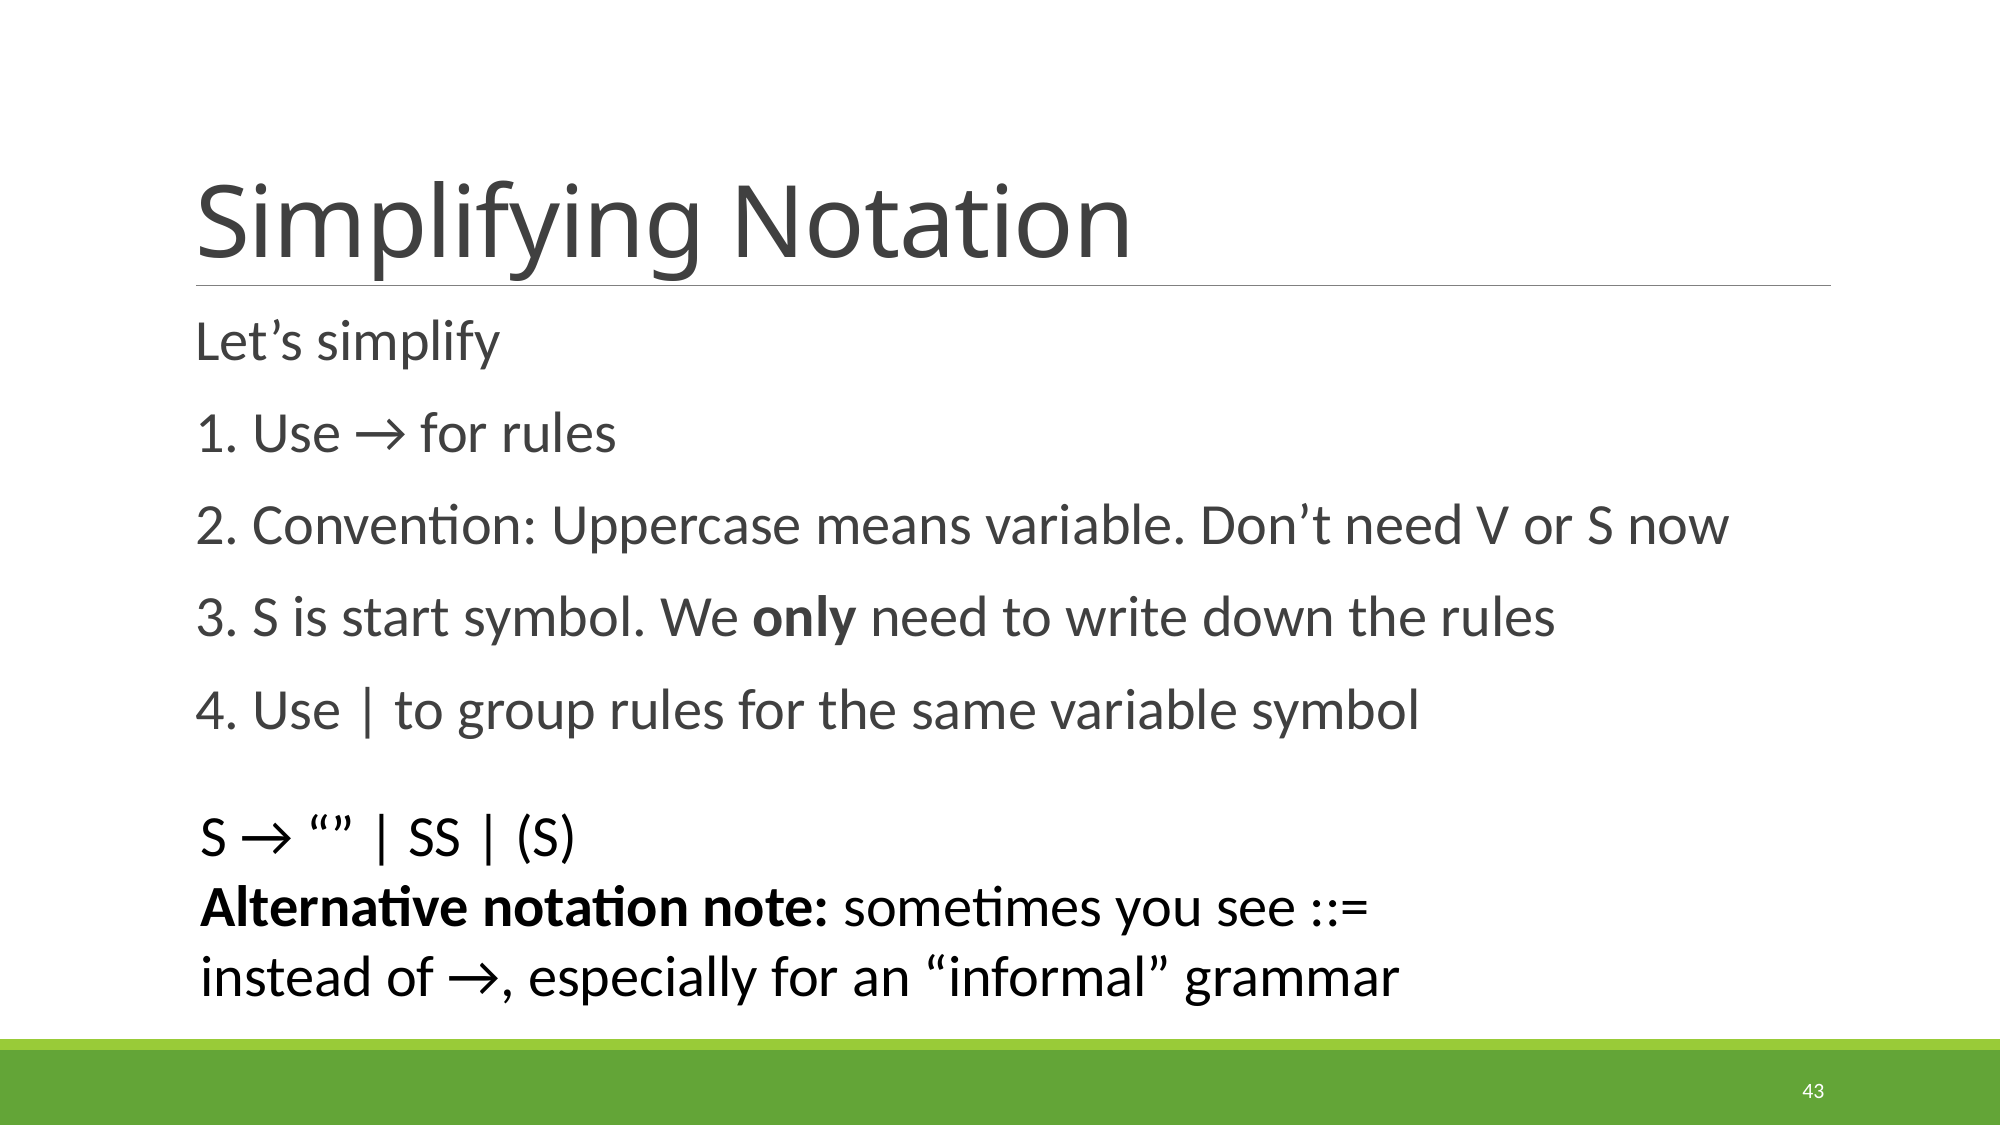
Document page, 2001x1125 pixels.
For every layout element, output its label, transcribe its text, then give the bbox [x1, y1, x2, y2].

text_box S → “” | SS | (S) Alternative notation note: sometimes you see ::= instead of →, especially for an “informal” grammar [110, 580, 1486, 1015]
slide_number 43 [1624, 1059, 1840, 1120]
title Simplifying Notation [180, 47, 1830, 285]
list Let’s simplify 1. Use → for rules 2. Convention: Uppercase means variable. Don’t need V or S now 3. S is start symbol. We only need to write down the rules 4. Use | to group rules for the same variable symbol [180, 302, 1830, 963]
